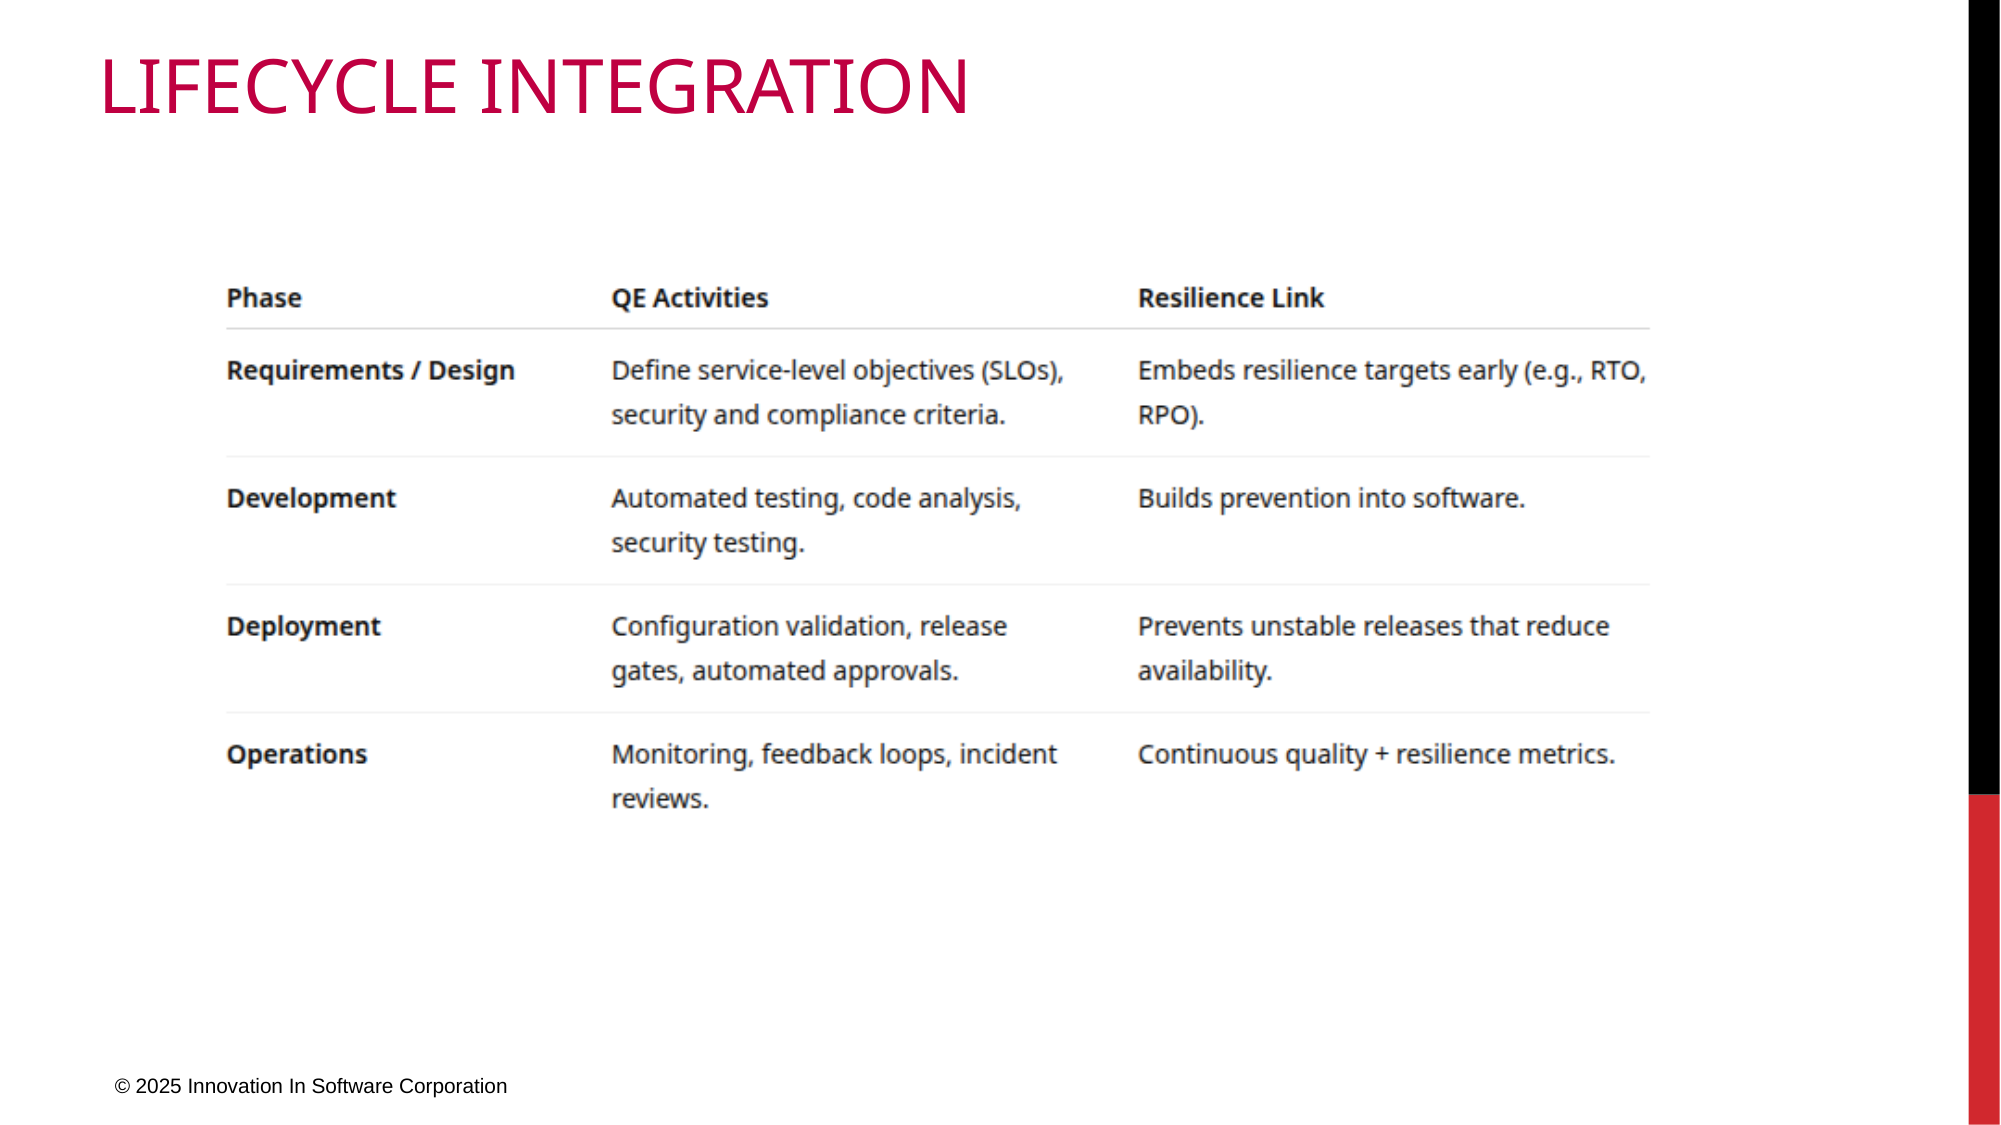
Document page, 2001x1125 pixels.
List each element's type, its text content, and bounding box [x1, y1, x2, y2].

title Lifecycle integration [98, 23, 1413, 143]
picture [212, 265, 1654, 827]
footer © 2025 Innovation In Software Corporation [99, 1065, 850, 1112]
